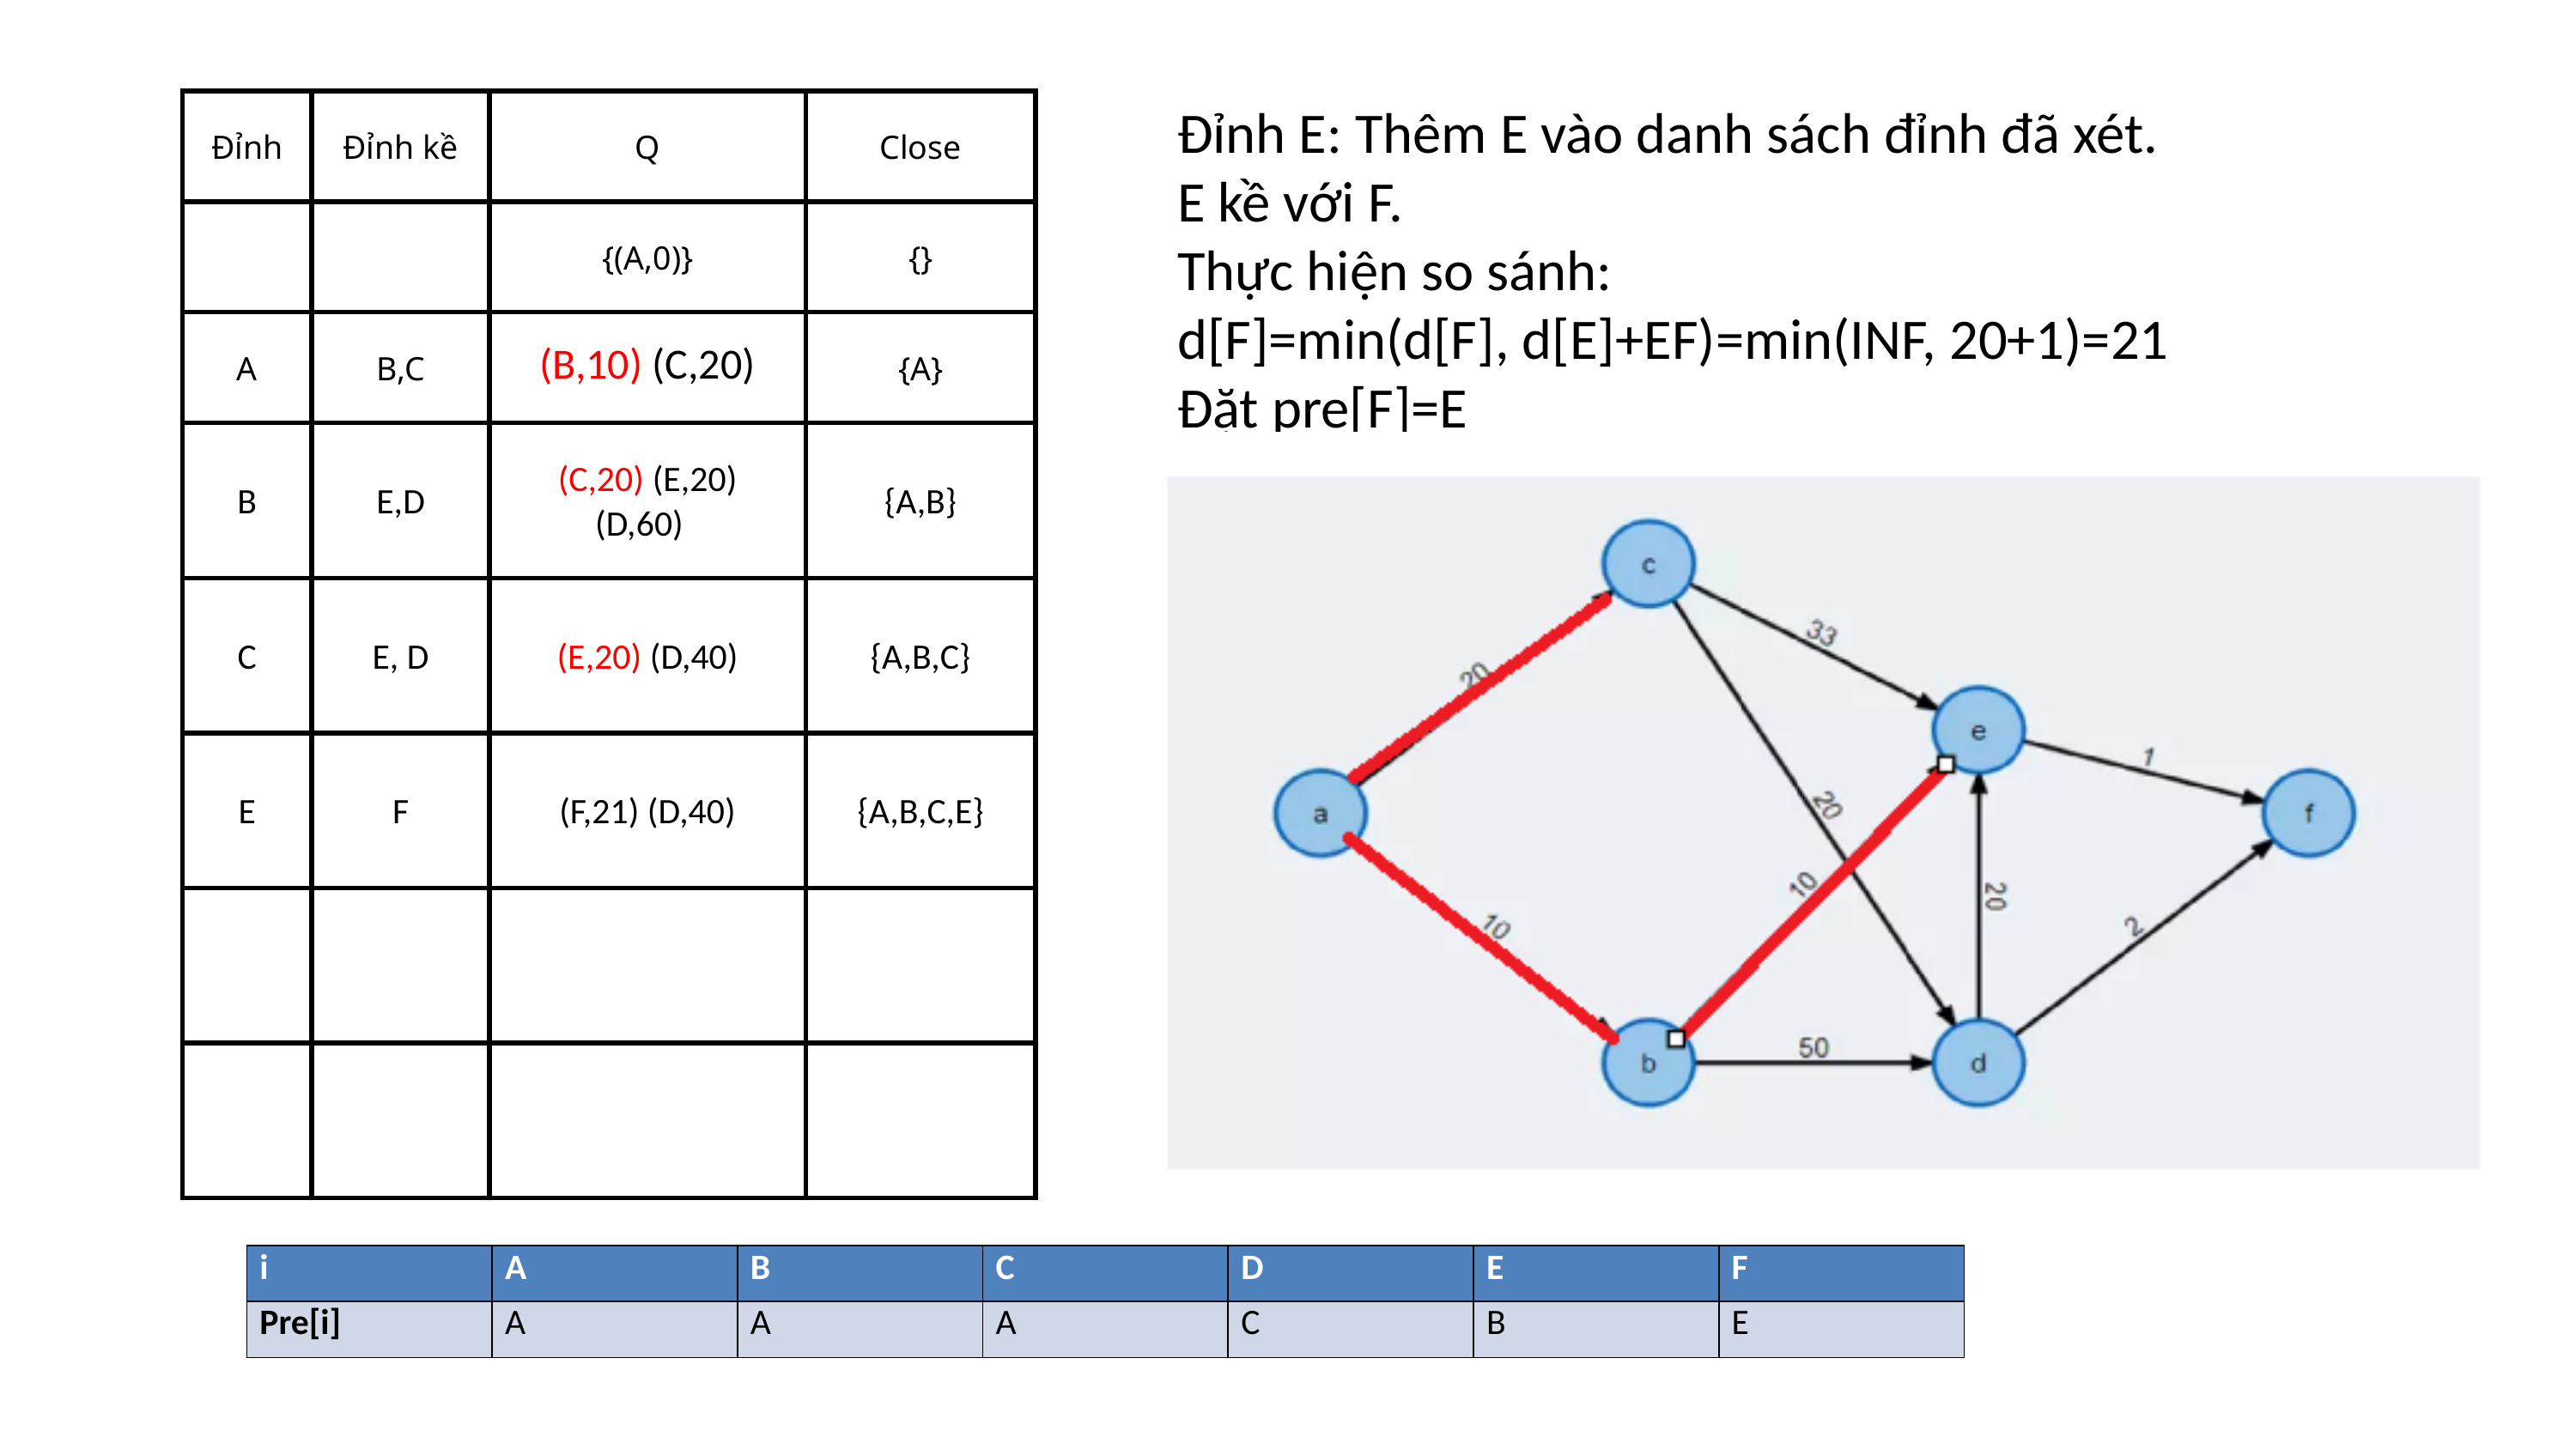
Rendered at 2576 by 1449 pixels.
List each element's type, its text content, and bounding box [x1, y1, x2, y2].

table_cell A [493, 1302, 737, 1357]
table_header Q [492, 94, 804, 199]
table_cell [314, 890, 487, 1040]
table_header Đỉnh kề [314, 94, 487, 199]
table_header F [1720, 1246, 1964, 1300]
table_cell [185, 890, 309, 1040]
table_header D [1229, 1246, 1473, 1300]
table_cell [314, 204, 487, 310]
text_box Đỉnh E: Thêm E vào danh sách đỉnh đã xét. E kề với F. Thực hiện so sánh: d[F]=min(d[F], d[E]+EF)=min(INF, 20+1)=21 Đặt pre[F]=E [1164, 89, 2378, 430]
table_cell {A} [808, 314, 1033, 421]
table_cell {A,B,C,E} [808, 736, 1033, 886]
table_header C [983, 1246, 1227, 1300]
table_cell A [185, 314, 309, 421]
table_cell E [185, 736, 309, 886]
table_cell A [738, 1302, 982, 1357]
table_cell (C,20) (E,20) (D,60) [492, 425, 804, 576]
table_cell (B,10) (C,20) [492, 314, 804, 421]
table_cell [808, 1046, 1033, 1196]
table_header E [1474, 1246, 1718, 1300]
table_cell Pre[i] [247, 1302, 491, 1357]
table_cell {A,B} [808, 425, 1033, 576]
table_cell B,C [314, 314, 487, 421]
table_cell A [983, 1302, 1227, 1357]
table_cell [185, 1046, 309, 1196]
table_cell E, D [314, 580, 487, 731]
table_cell E [1720, 1302, 1964, 1357]
table_cell {(A,0)} [492, 204, 804, 310]
table_header A [493, 1246, 737, 1300]
picture [1148, 432, 2514, 1191]
table_cell F [314, 736, 487, 886]
table_header i [247, 1246, 491, 1300]
table_cell B [185, 425, 309, 576]
table_cell E,D [314, 425, 487, 576]
table_cell [314, 1046, 487, 1196]
table_cell [492, 890, 804, 1040]
table_cell (F,21) (D,40) [492, 736, 804, 886]
table_cell {A,B,C} [808, 580, 1033, 731]
table_cell C [1229, 1302, 1473, 1357]
table_cell [185, 204, 309, 310]
table_cell {} [808, 204, 1033, 310]
table_cell [492, 1046, 804, 1196]
table_header Close [808, 94, 1033, 199]
table_header B [738, 1246, 982, 1300]
table_cell B [1474, 1302, 1718, 1357]
table_header Đỉnh [185, 94, 309, 199]
table_cell C [185, 580, 309, 731]
table_cell [808, 890, 1033, 1040]
table_cell (E,20) (D,40) [492, 580, 804, 731]
